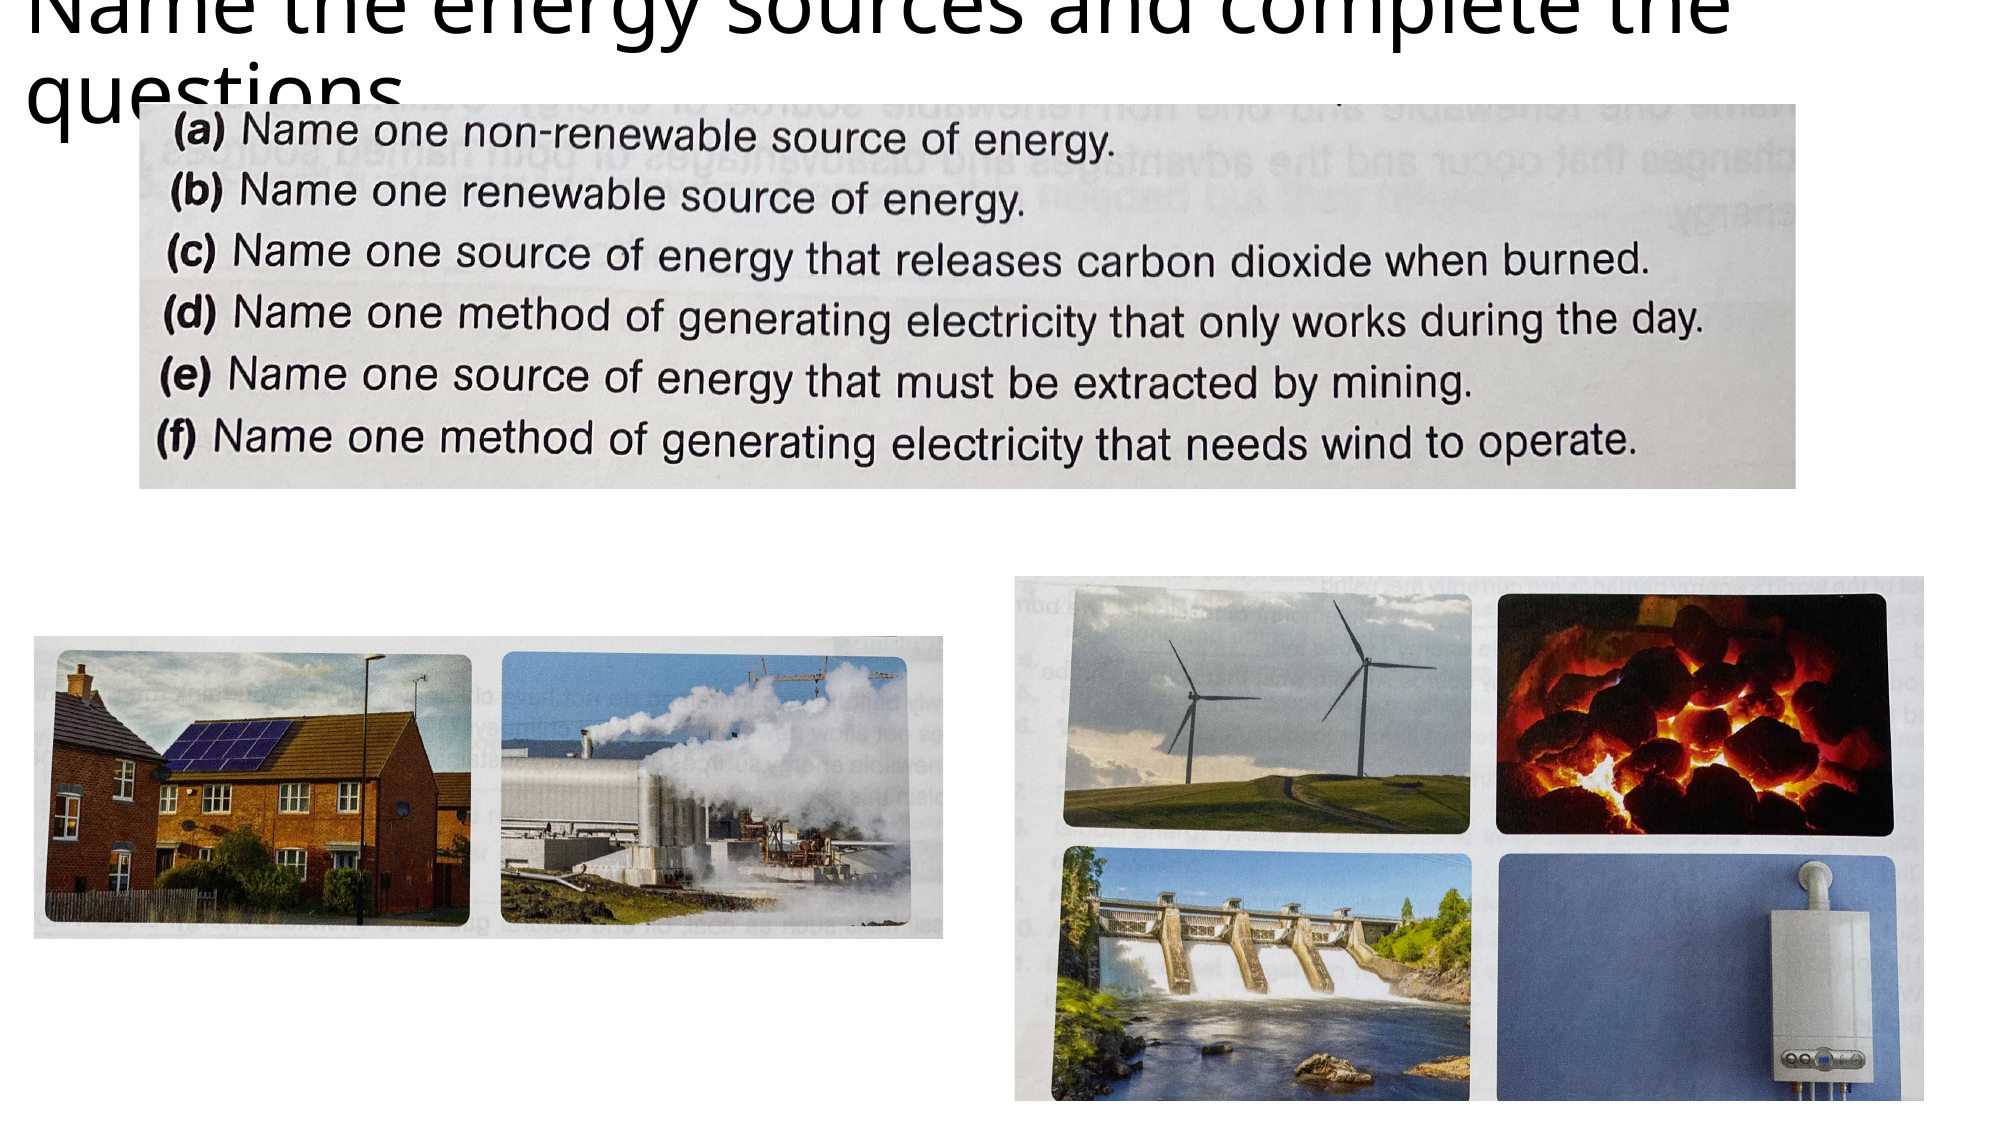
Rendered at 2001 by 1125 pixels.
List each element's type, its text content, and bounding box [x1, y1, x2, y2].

picture [139, 104, 1796, 489]
picture [1014, 576, 1924, 1101]
title Name the energy sources and complete the questions [9, 0, 2000, 161]
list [33, 636, 944, 939]
